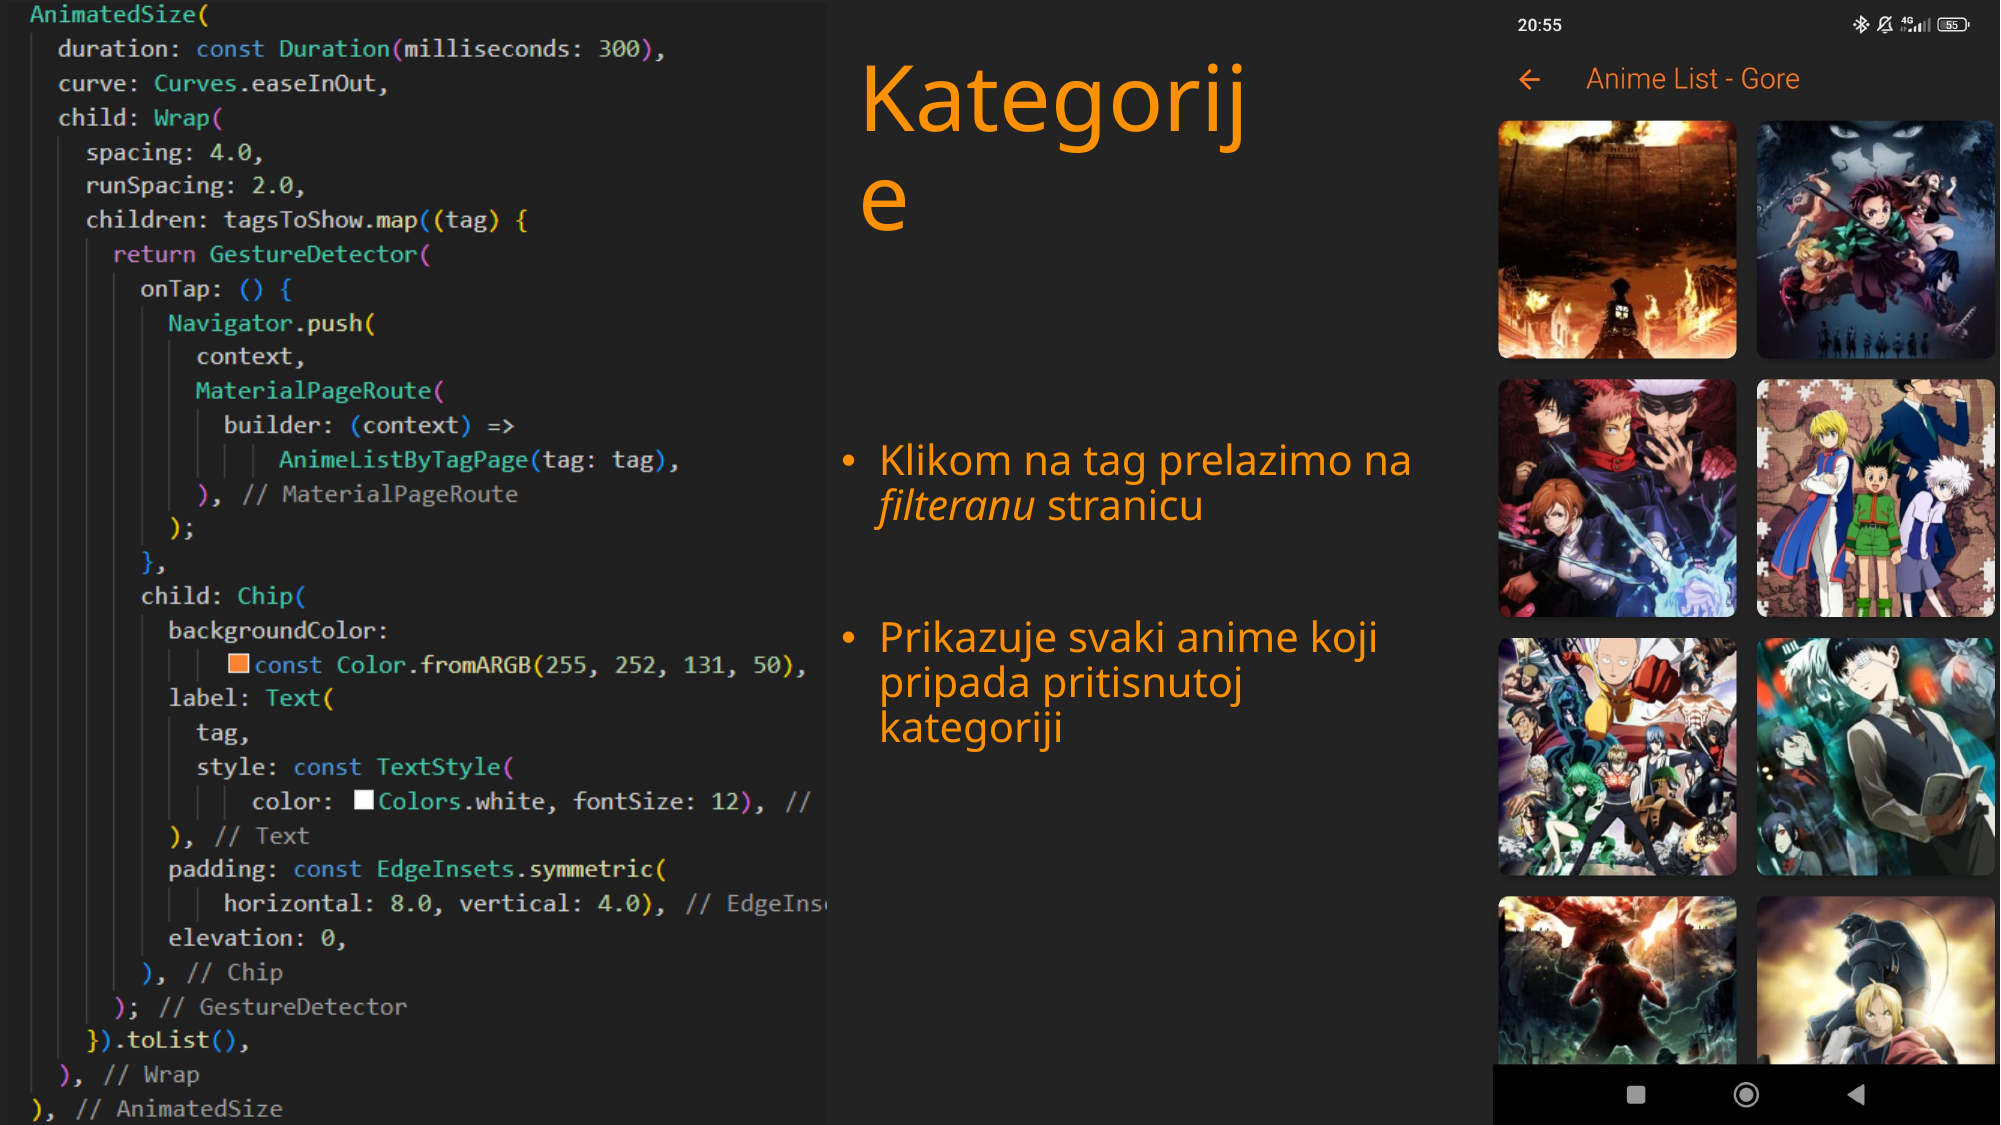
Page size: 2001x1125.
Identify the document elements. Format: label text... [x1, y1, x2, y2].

picture [8, 3, 828, 1125]
picture [1493, 0, 2000, 1125]
title Kategorije [843, 42, 1272, 261]
list Klikom na tag prelazimo na filteranu stranicu Prikazuje svaki anime koji pripada pritisnutoj kategoriji [828, 432, 1439, 1125]
